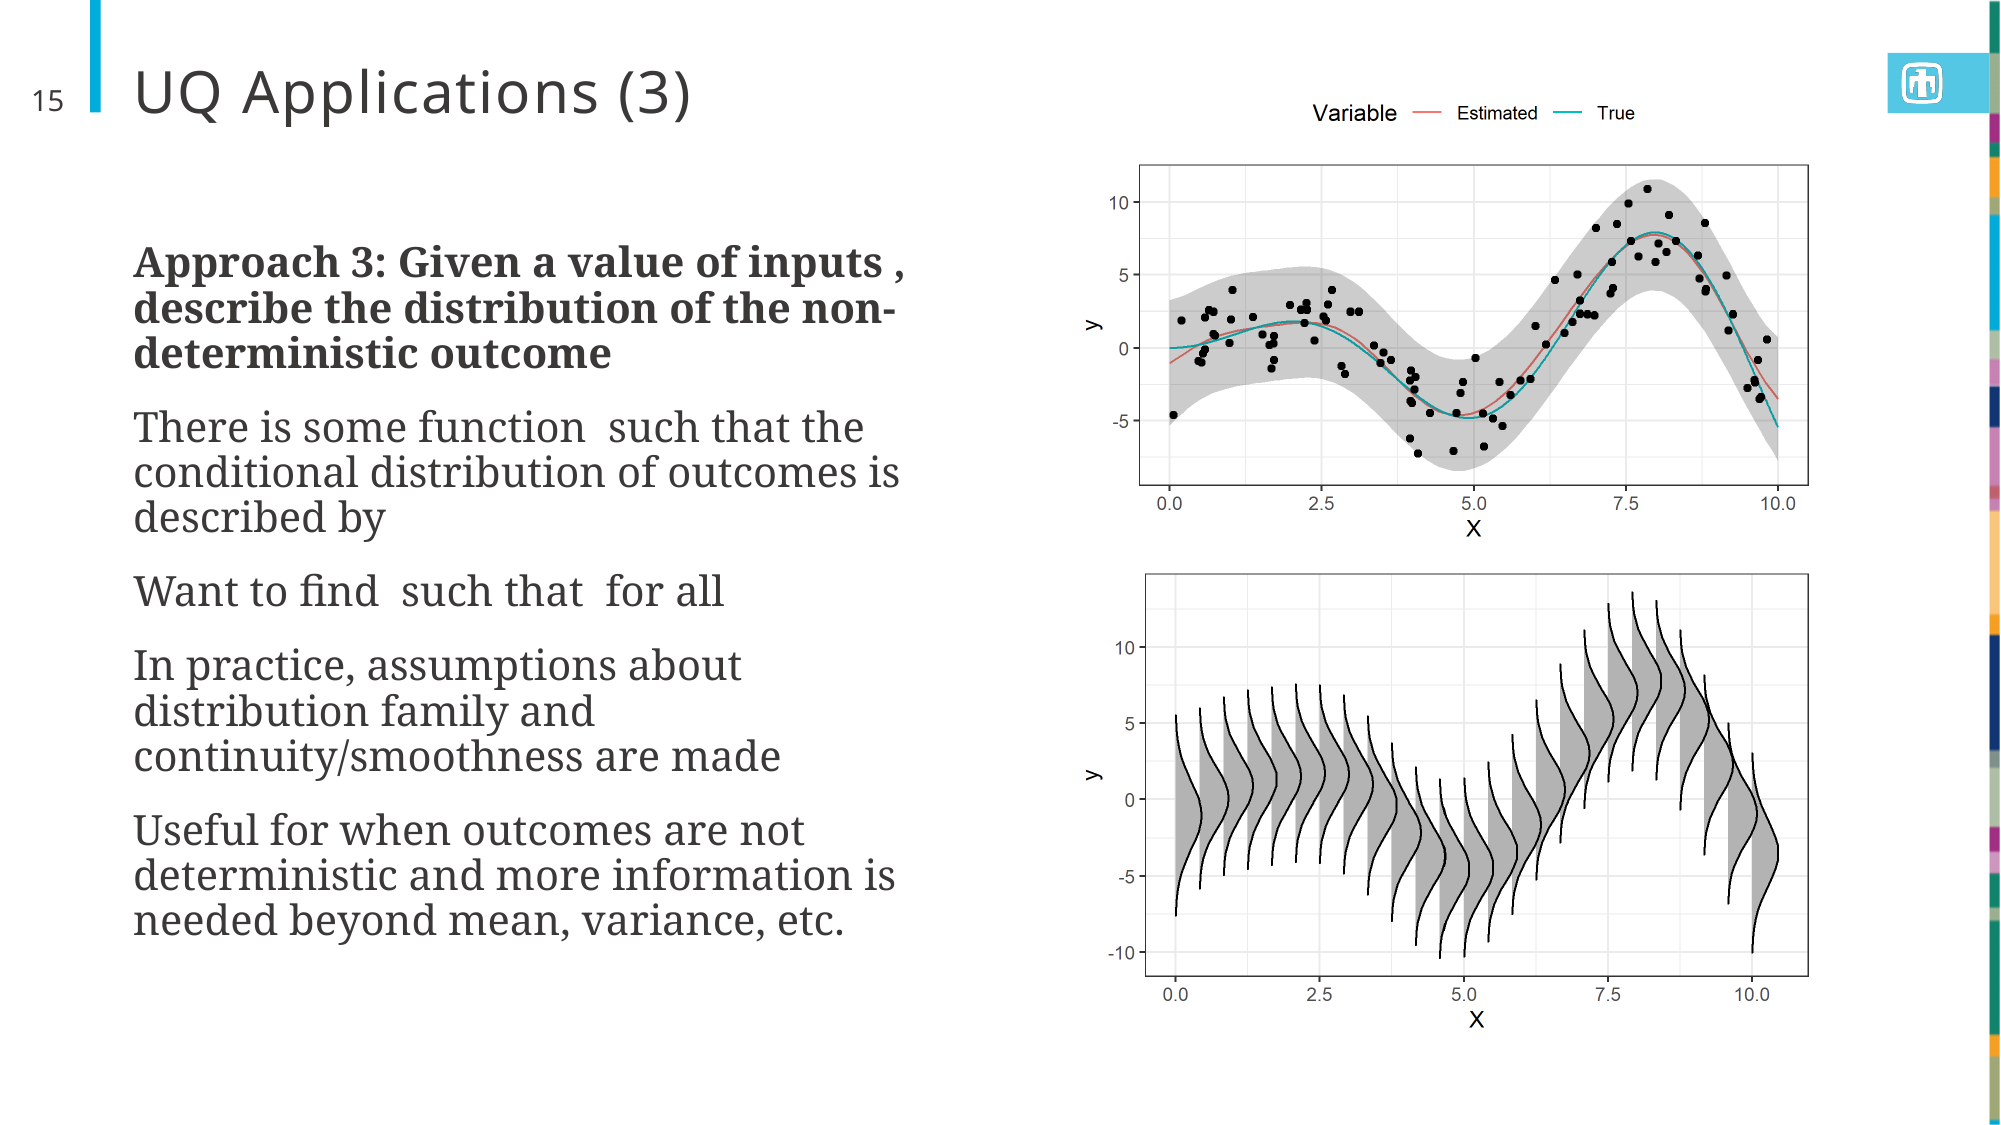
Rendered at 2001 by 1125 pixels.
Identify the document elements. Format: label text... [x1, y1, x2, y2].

picture [1990, 1, 1999, 215]
picture [1901, 62, 1944, 104]
title UQ Applications (3) [118, 58, 1769, 153]
picture [1068, 561, 1820, 1043]
slide_number 15 [10, 71, 80, 132]
picture [1990, 330, 1999, 1120]
picture [1068, 71, 1820, 553]
